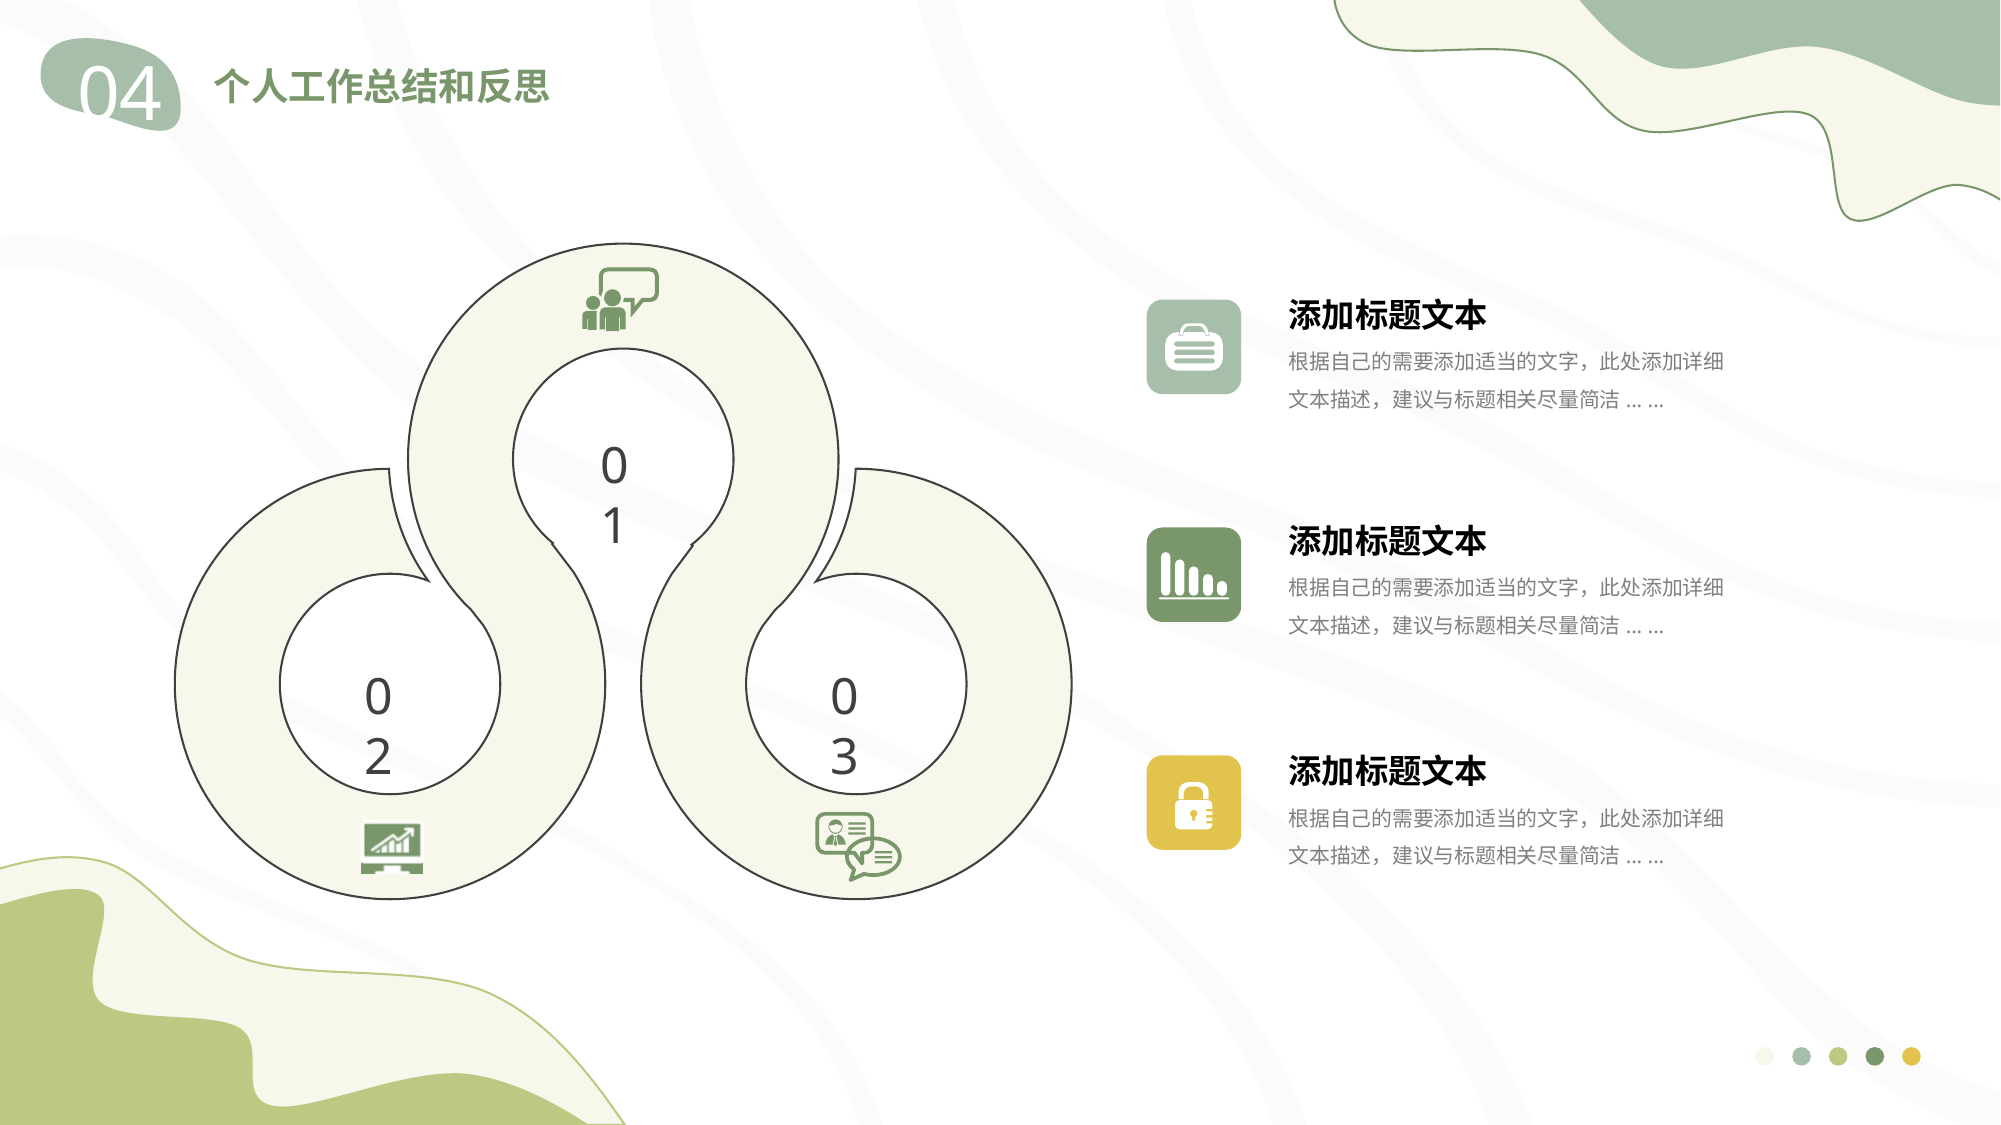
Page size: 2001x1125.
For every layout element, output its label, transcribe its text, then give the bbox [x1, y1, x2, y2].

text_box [1146, 527, 1242, 622]
text_box [582, 295, 601, 330]
text_box [815, 812, 902, 882]
text_box [599, 289, 626, 332]
picture [360, 820, 424, 874]
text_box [1274, 743, 1754, 873]
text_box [1146, 755, 1242, 850]
text_box [598, 267, 659, 318]
text_box 01 [586, 425, 673, 561]
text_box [40, 38, 567, 145]
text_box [1146, 299, 1242, 395]
text_box [173, 242, 1073, 901]
text_box 03 [815, 657, 902, 792]
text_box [1274, 512, 1754, 643]
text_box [1274, 286, 1754, 417]
text_box 02 [349, 656, 436, 792]
